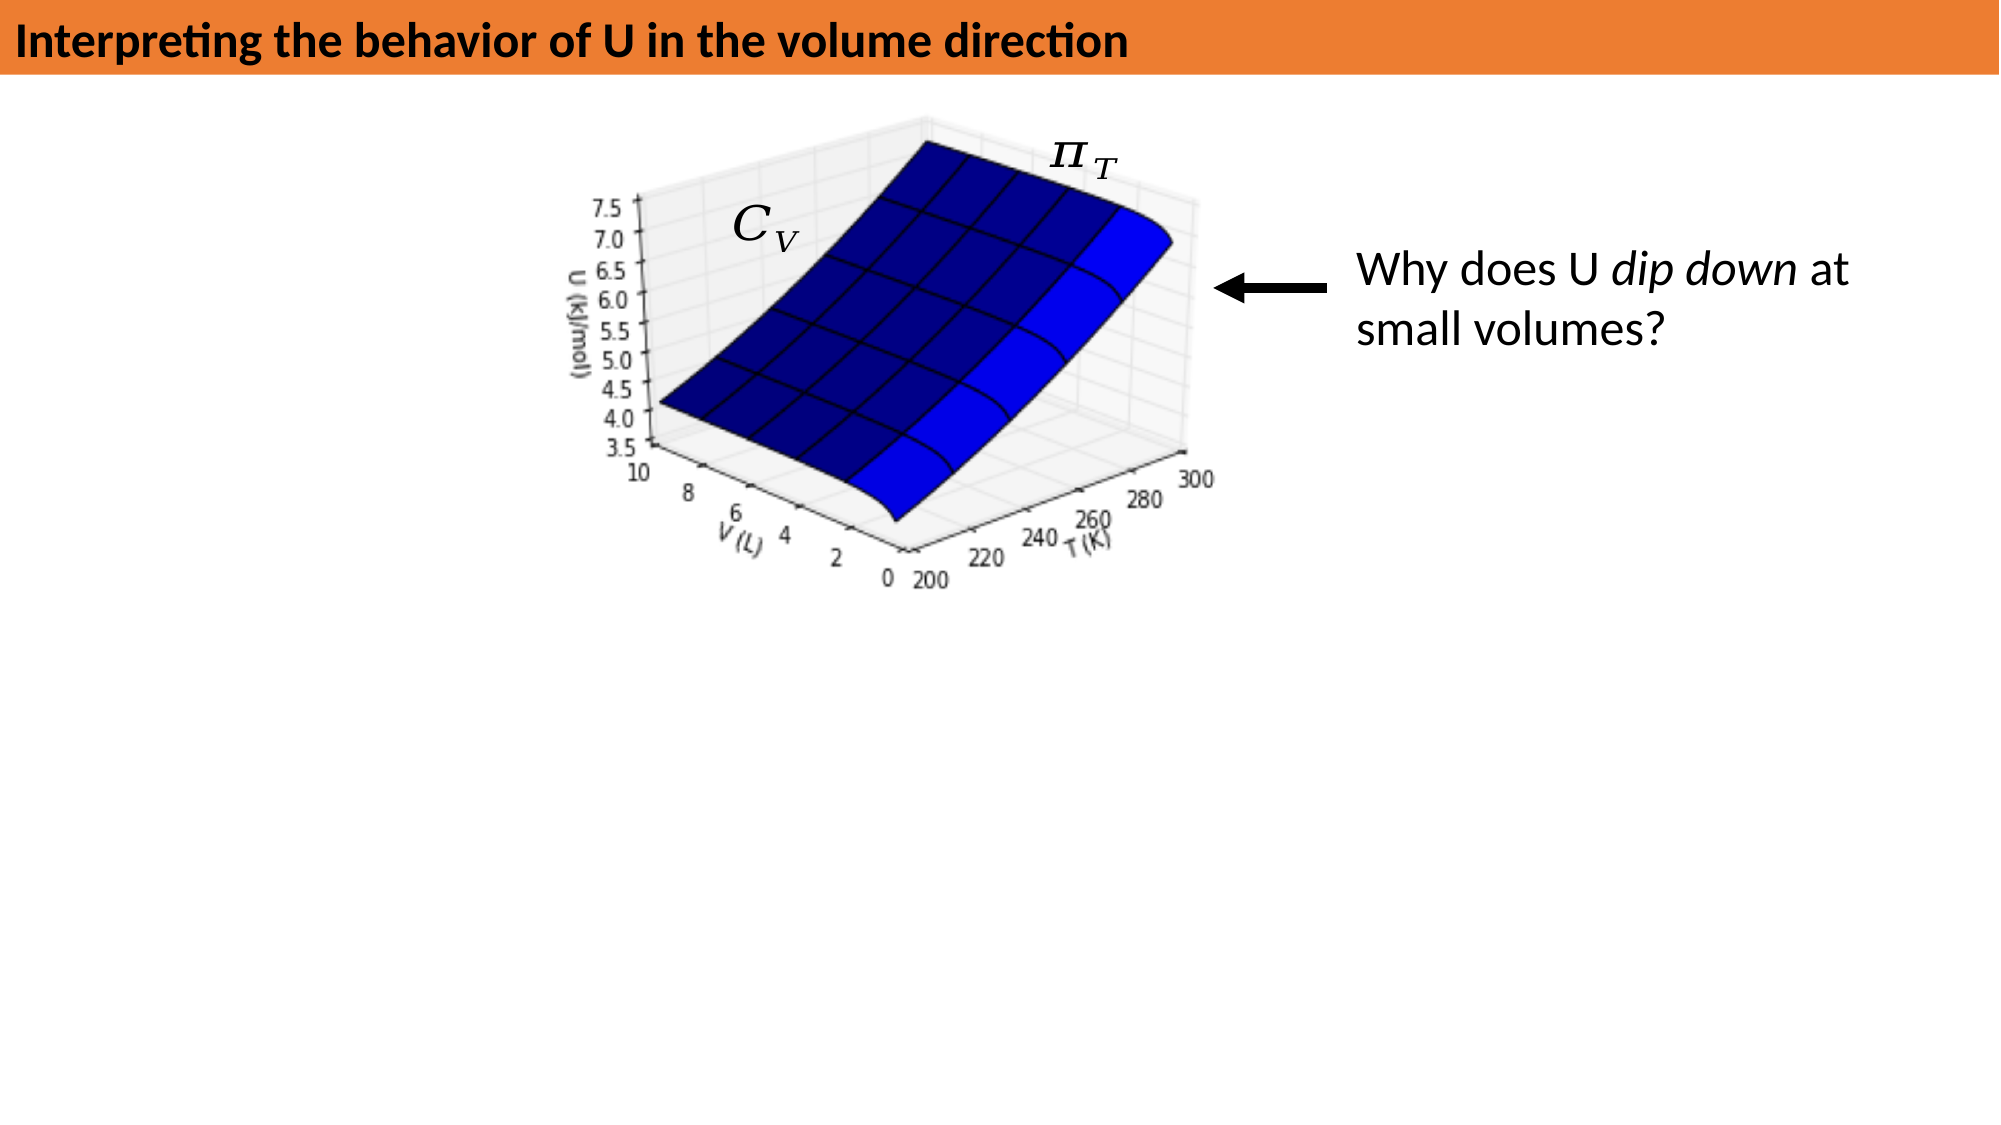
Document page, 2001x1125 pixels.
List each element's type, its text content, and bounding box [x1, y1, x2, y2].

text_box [477, 38, 1327, 638]
text_box Why does U dip down at small volumes? [1341, 228, 1887, 364]
text_box Interpreting the behavior of U in the volume direction [0, 0, 1999, 75]
